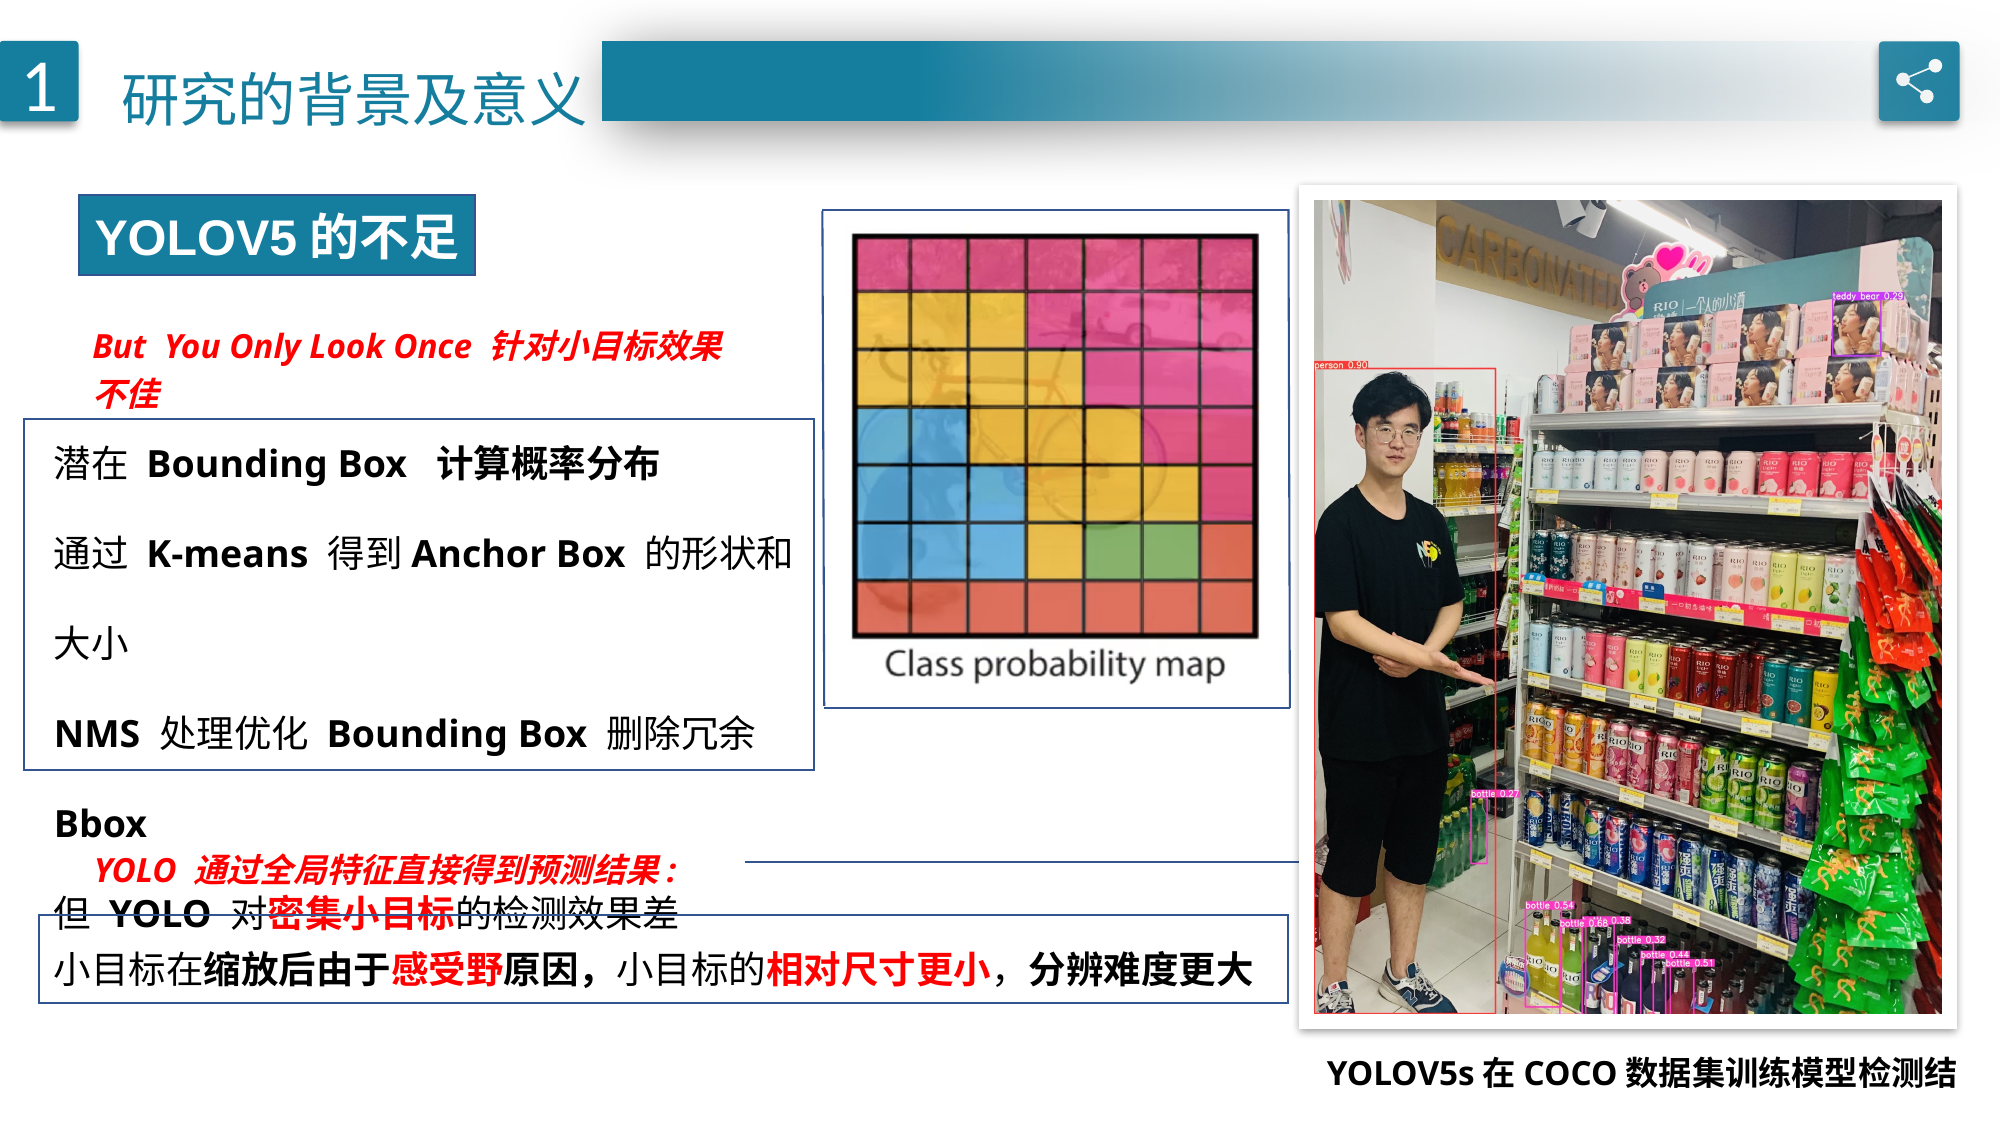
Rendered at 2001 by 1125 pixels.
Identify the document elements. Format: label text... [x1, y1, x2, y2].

text_box 研究的背景及意义 [106, 20, 603, 141]
text_box 潜在 Bounding Box 计算概率分布 通过 K-means 得到Anchor Box 的形状和大小 NMS 处理优化 Bounding Box 删除冗余 Bbox 但 YOLO 对密集小目标的检测效果差 [39, 387, 838, 893]
picture [1313, 199, 1943, 1015]
text_box [602, 40, 2000, 122]
text_box 1 [0, 39, 80, 123]
text_box [23, 418, 815, 771]
text_box But You Only Look Once 针对小目标效果不佳 [77, 309, 769, 387]
text_box YOLO 通过全局特征直接得到预测结果: [78, 833, 771, 897]
text_box YOLOV5s在COCO数据集训练模型检测结果 [1312, 1005, 1992, 1125]
text_box YOLOV5的不足 [78, 194, 476, 276]
text_box [38, 914, 1289, 1004]
picture [845, 221, 1265, 685]
text_box 小目标在缩放后由于感受野原因，小目标的相对尺寸更小，分辨难度更大 [38, 893, 1290, 998]
